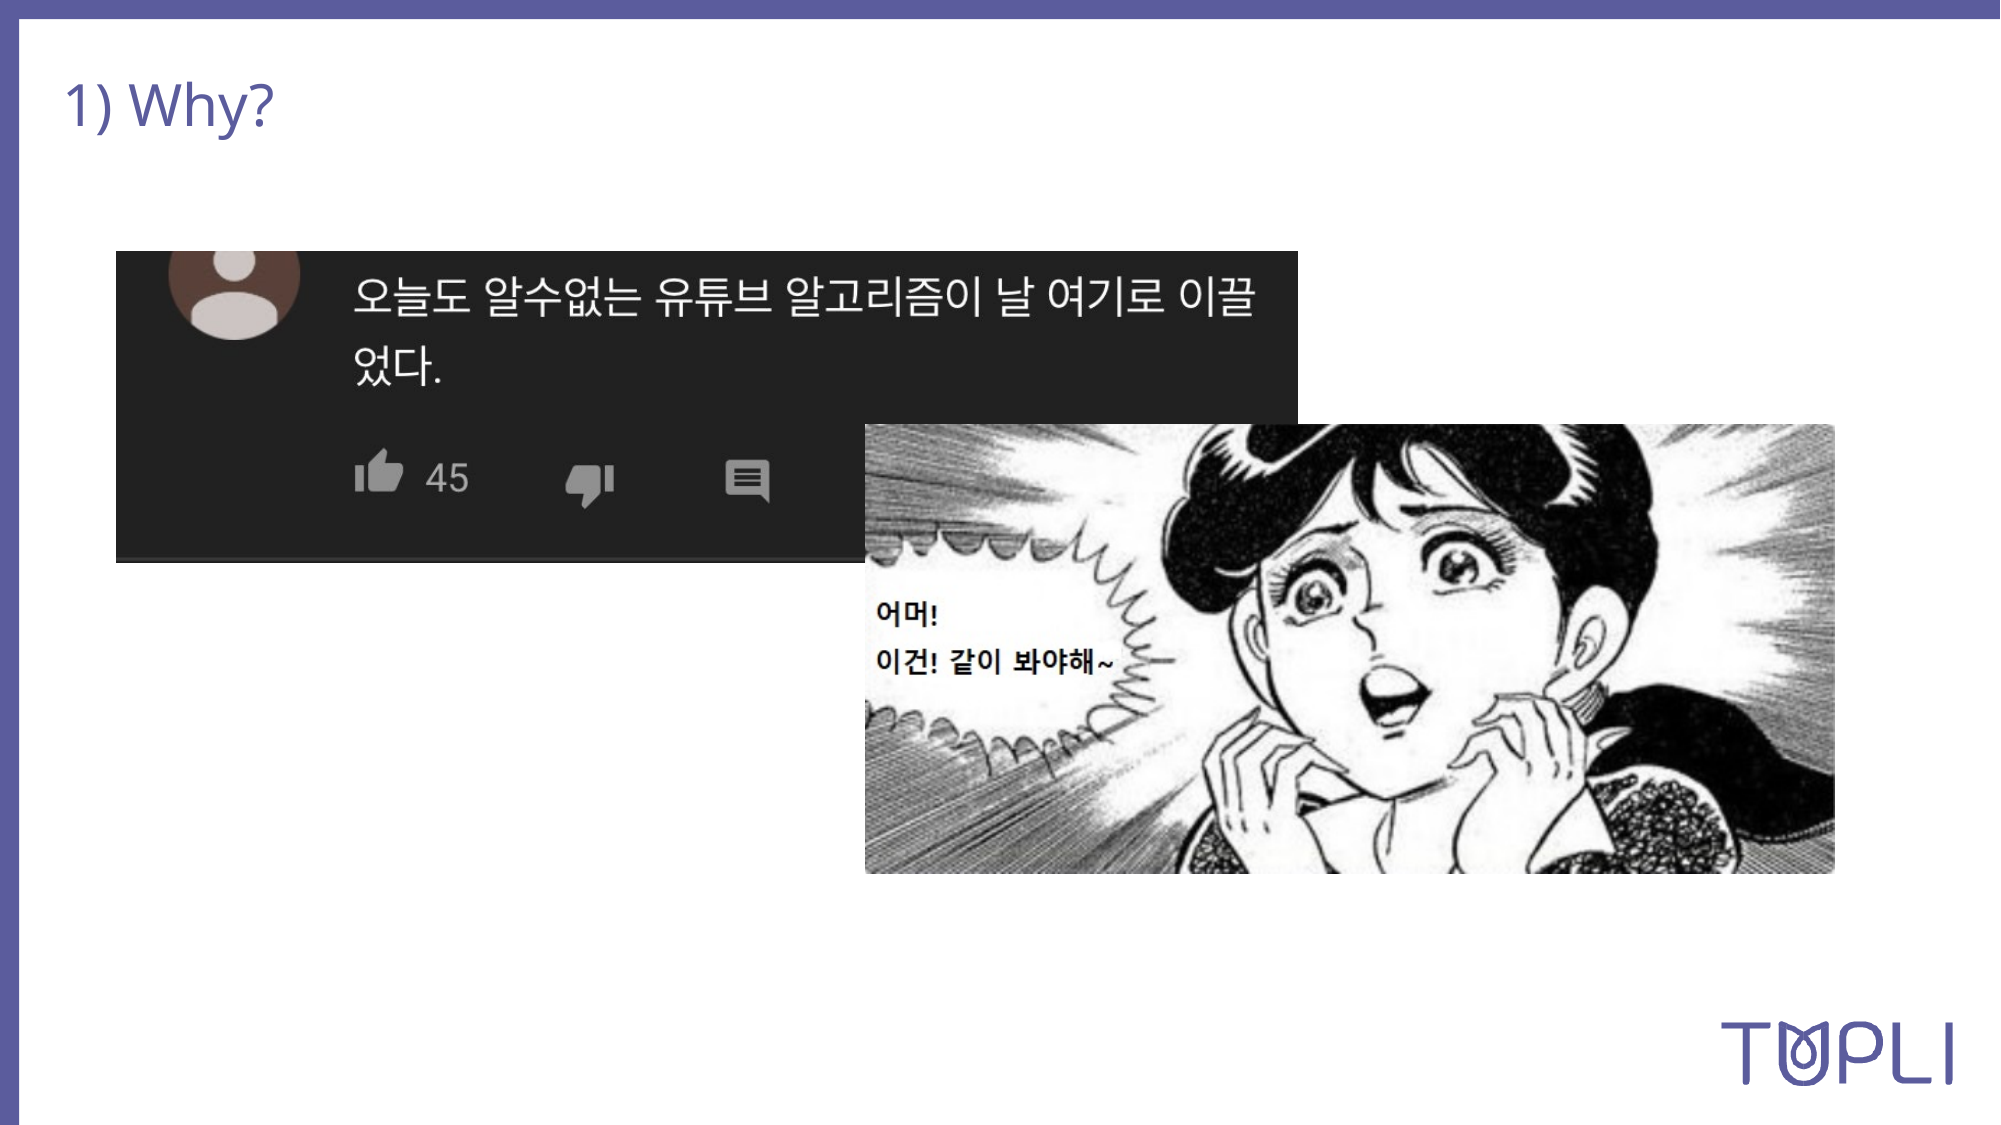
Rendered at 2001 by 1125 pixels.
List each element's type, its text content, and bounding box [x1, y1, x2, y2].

text_box 1) Why? [47, 60, 466, 146]
picture [1721, 1021, 1953, 1086]
picture [116, 251, 1835, 874]
